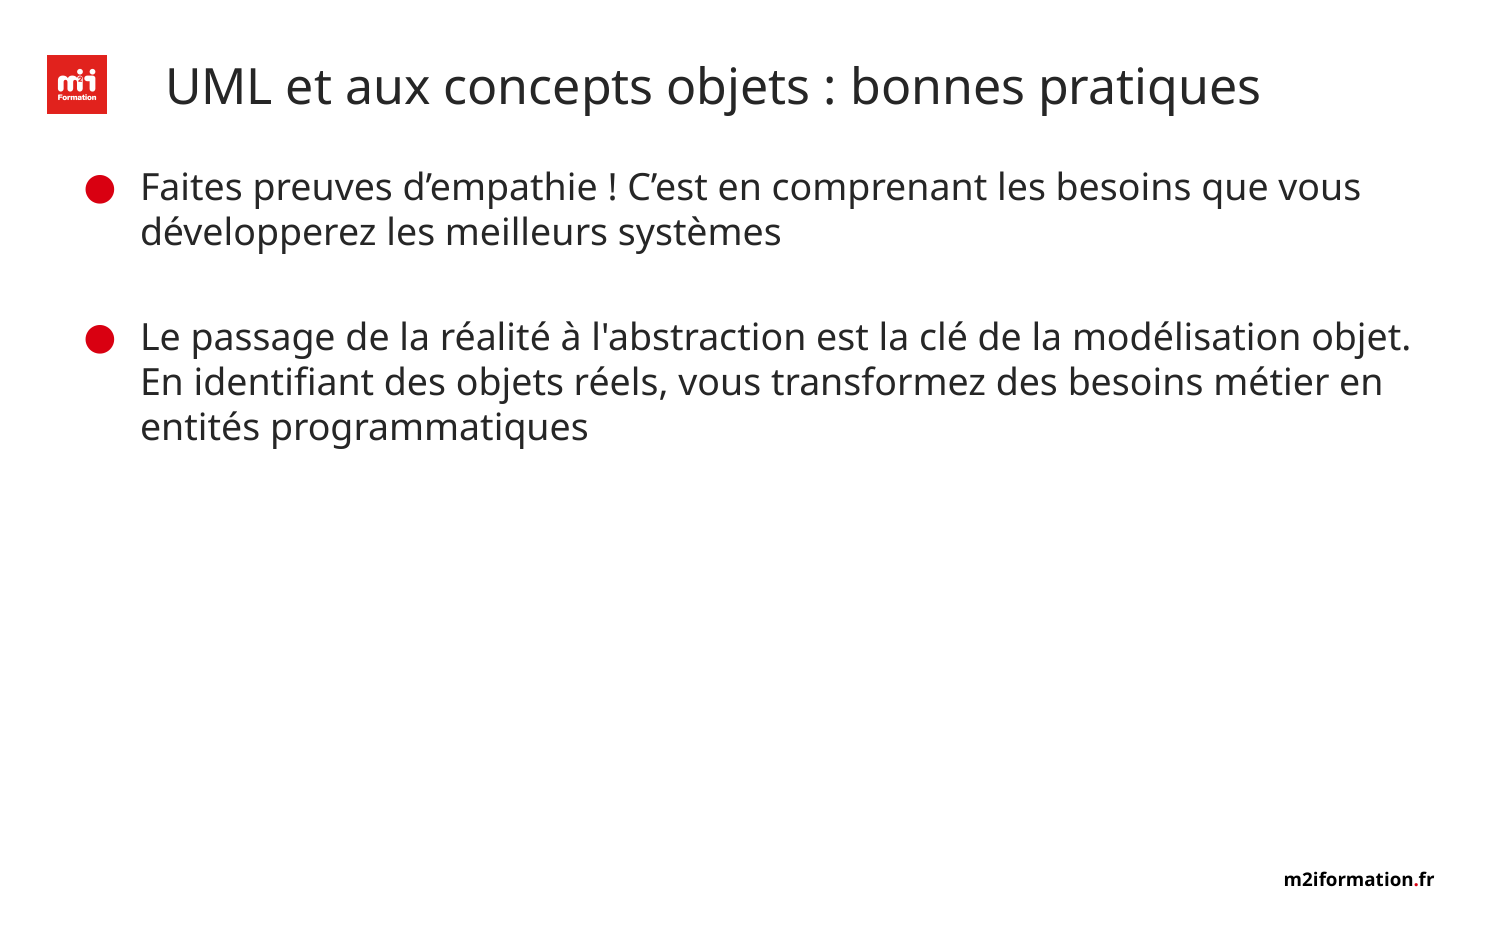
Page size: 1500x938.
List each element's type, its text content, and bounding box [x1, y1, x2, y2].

list Faites preuves d’empathie ! C’est en comprenant les besoins que vous développerez les meilleurs systèmes Le passage de la réalité à l'abstraction est la clé de la modélisation objet. En identifiant des objets réels, vous transformez des besoins métier en entités programmatiques [49, 155, 1451, 859]
title UML et aux concepts objets : bonnes pratiques [150, 45, 1451, 124]
picture [47, 55, 107, 114]
